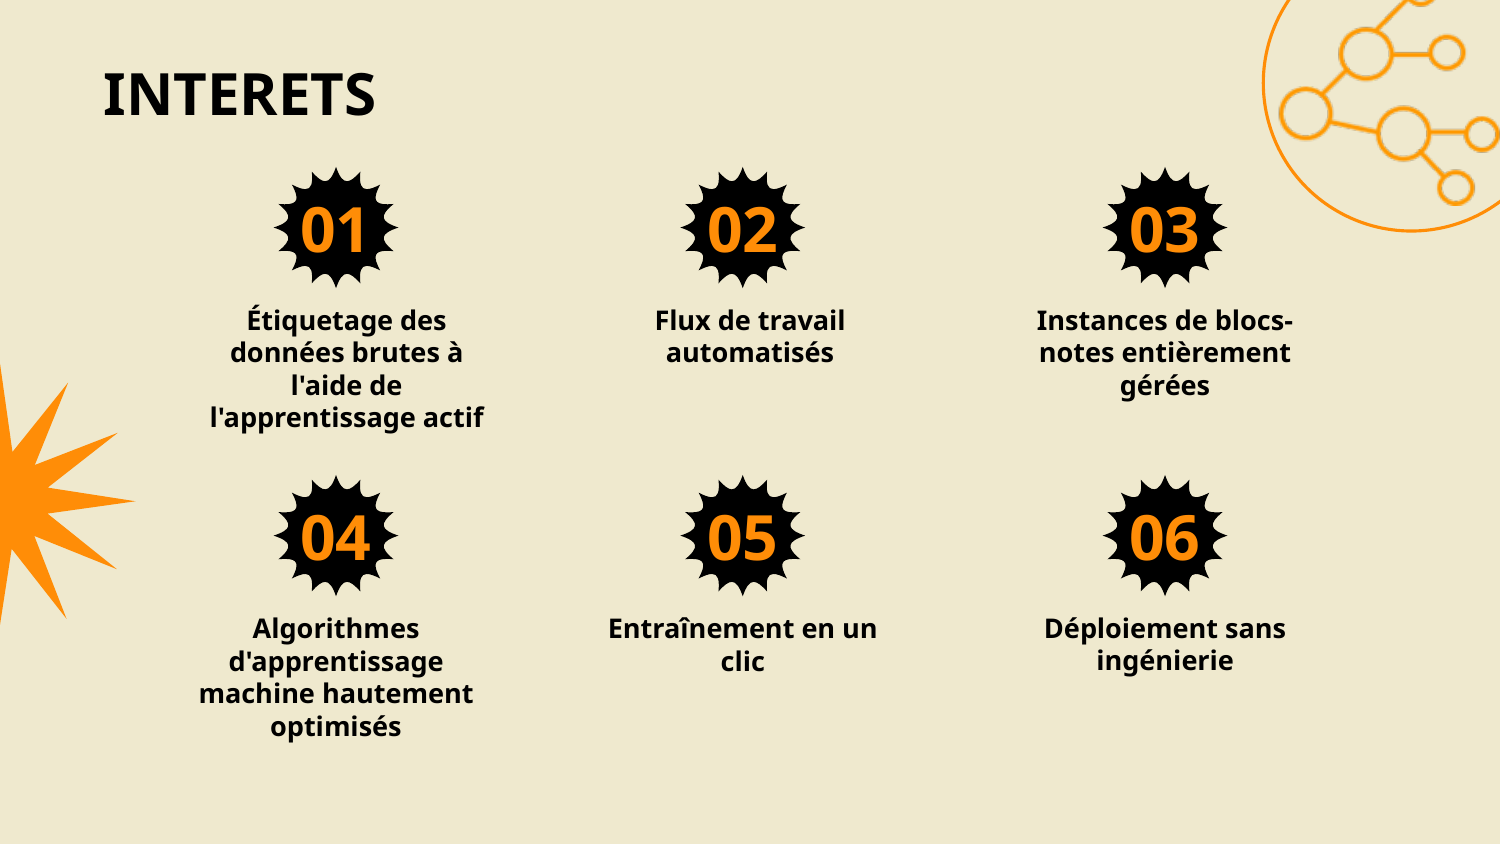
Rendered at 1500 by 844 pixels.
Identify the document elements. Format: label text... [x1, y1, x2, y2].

subtitle Flux de travail automatisés [583, 288, 917, 454]
text_box 06 [1102, 474, 1228, 597]
title INTERETS [88, 41, 730, 136]
subtitle Déploiement sans ingénierie [998, 596, 1332, 762]
subtitle Instances de blocs-notes entièrement gérées [998, 288, 1332, 454]
picture [1273, 0, 1500, 207]
text_box 04 [273, 474, 399, 597]
text_box 05 [680, 474, 806, 597]
text_box 01 [273, 166, 399, 289]
text_box 02 [680, 166, 806, 289]
subtitle Entraînement en un clic [576, 596, 910, 762]
subtitle Algorithmes d'apprentissage machine hautement optimisés [169, 596, 503, 762]
subtitle Étiquetage des données brutes à l'aide de l'apprentissage actif [180, 288, 513, 454]
text_box 03 [1102, 166, 1228, 289]
